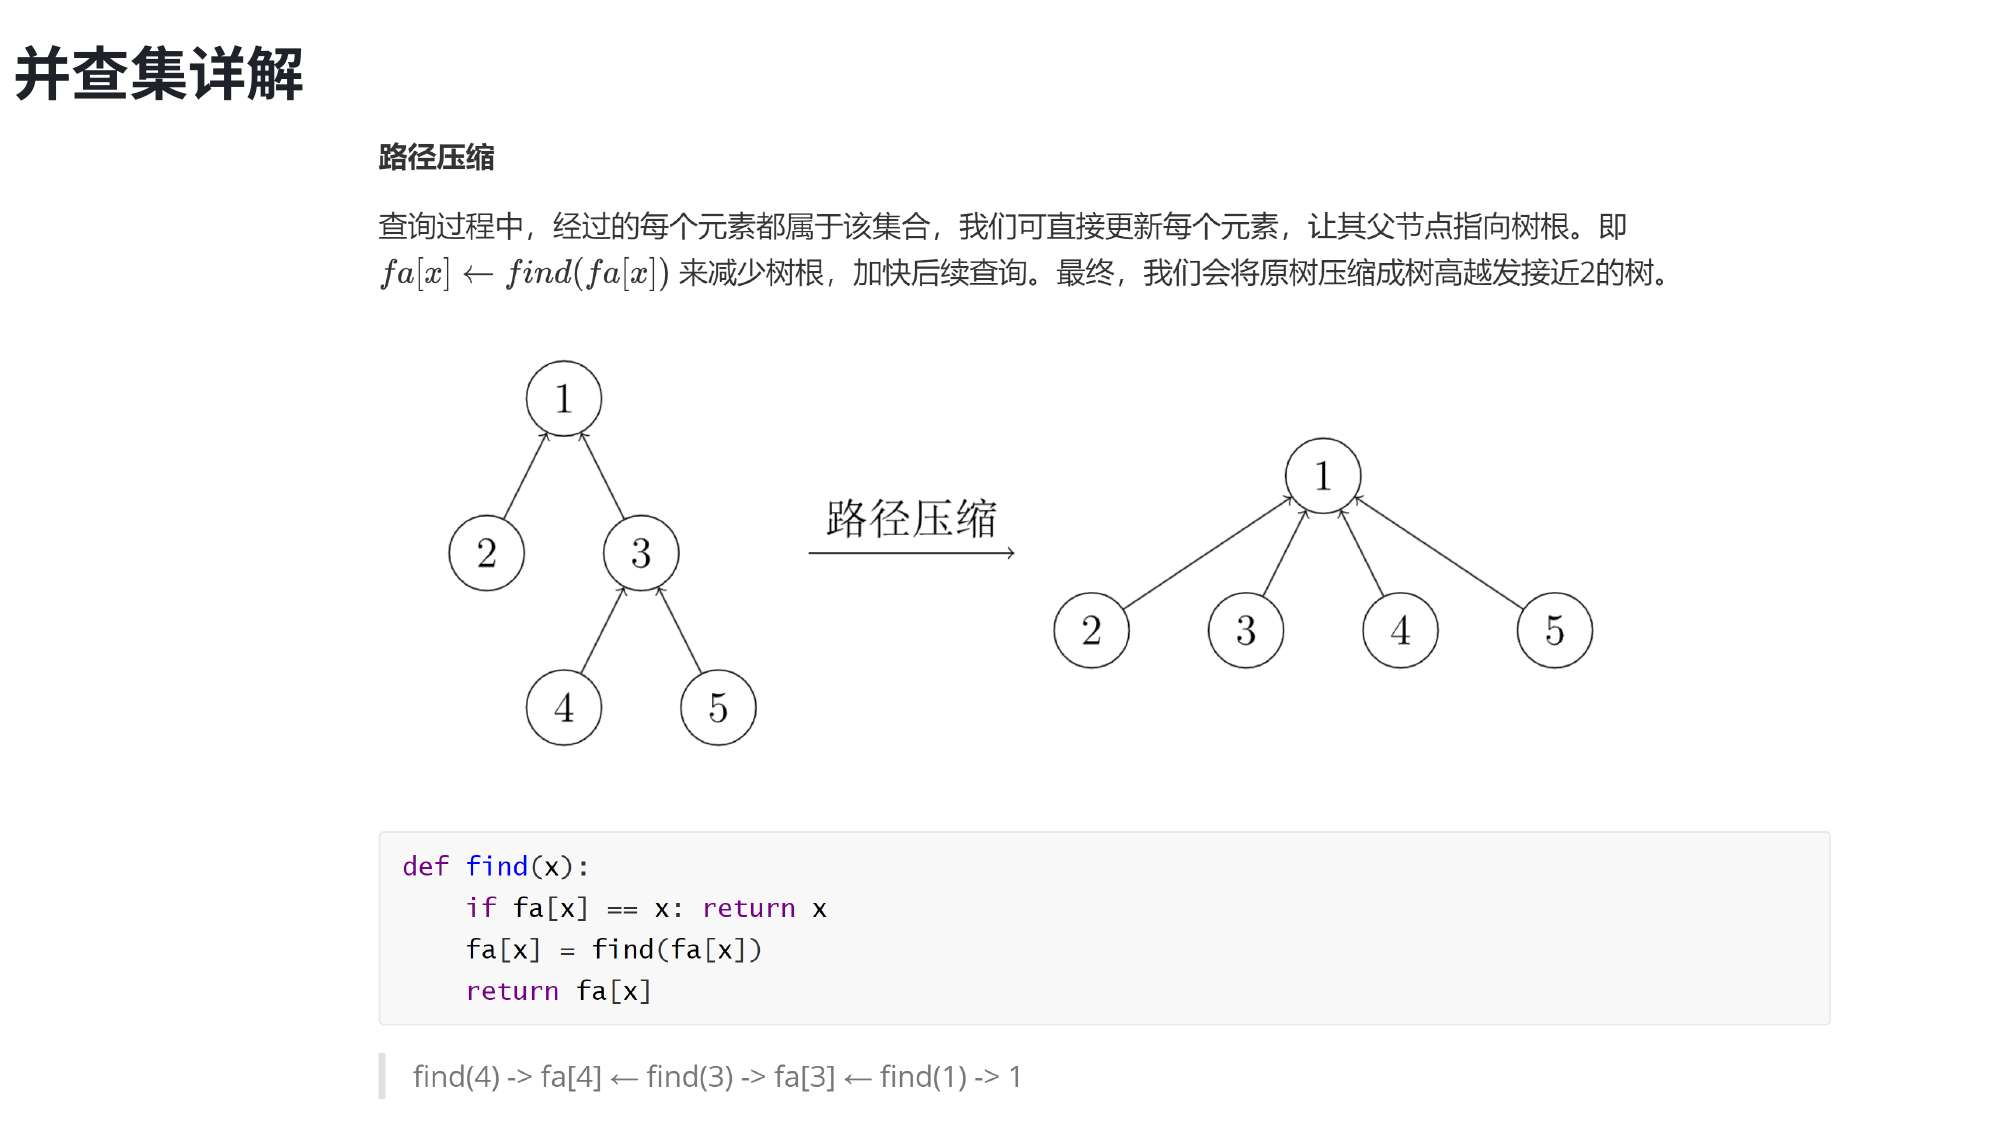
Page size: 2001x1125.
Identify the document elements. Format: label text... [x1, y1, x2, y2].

picture [348, 132, 1853, 1125]
text_box 并查集详解 [13, 0, 1795, 127]
